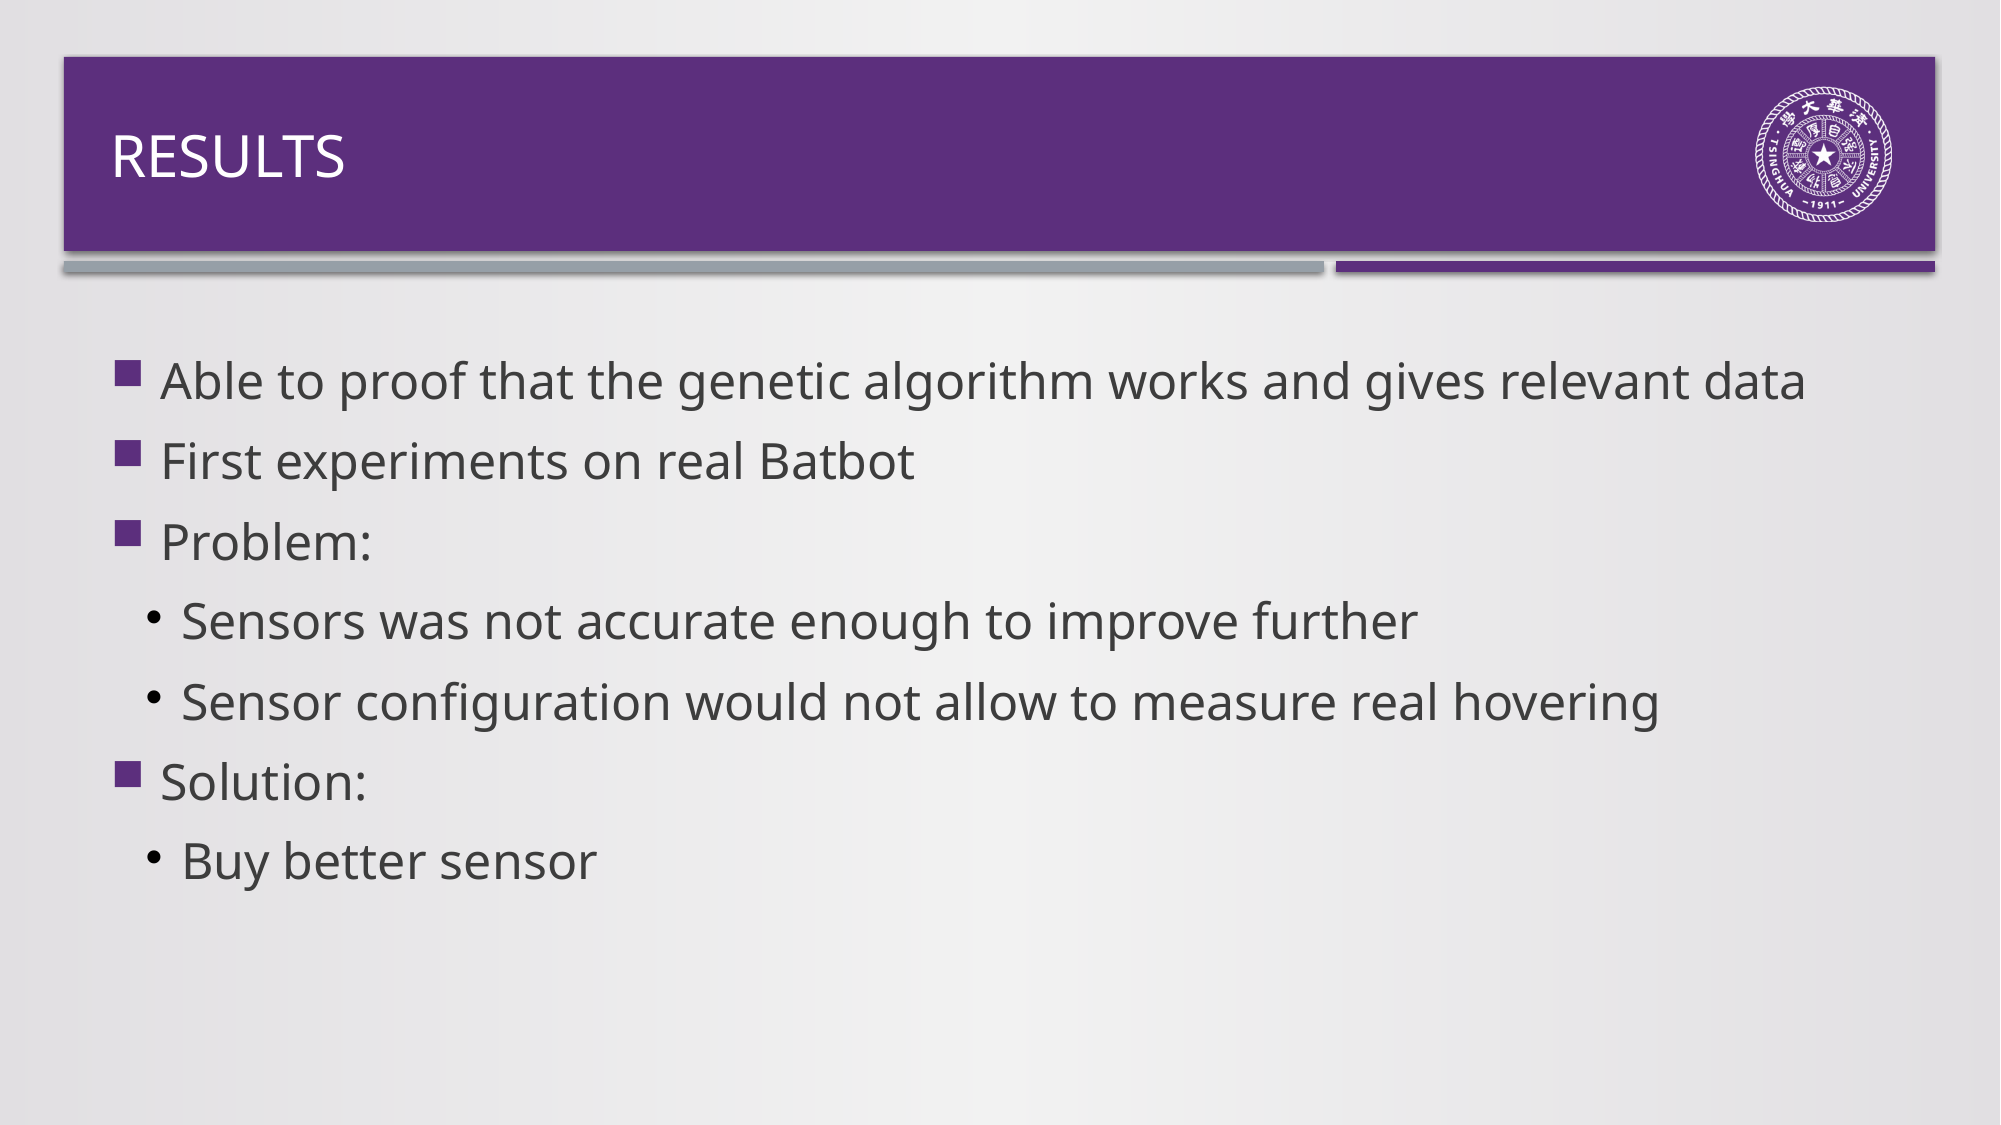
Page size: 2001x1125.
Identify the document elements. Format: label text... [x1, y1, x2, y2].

title Results [95, 71, 1755, 237]
text_box Able to proof that the genetic algorithm works and gives relevant data First experiments on real Batbot Problem: Sensors was not accurate enough to improve further Sensor configuration would not allow to measure real hovering Solution: Buy better sensor [95, 262, 2000, 992]
